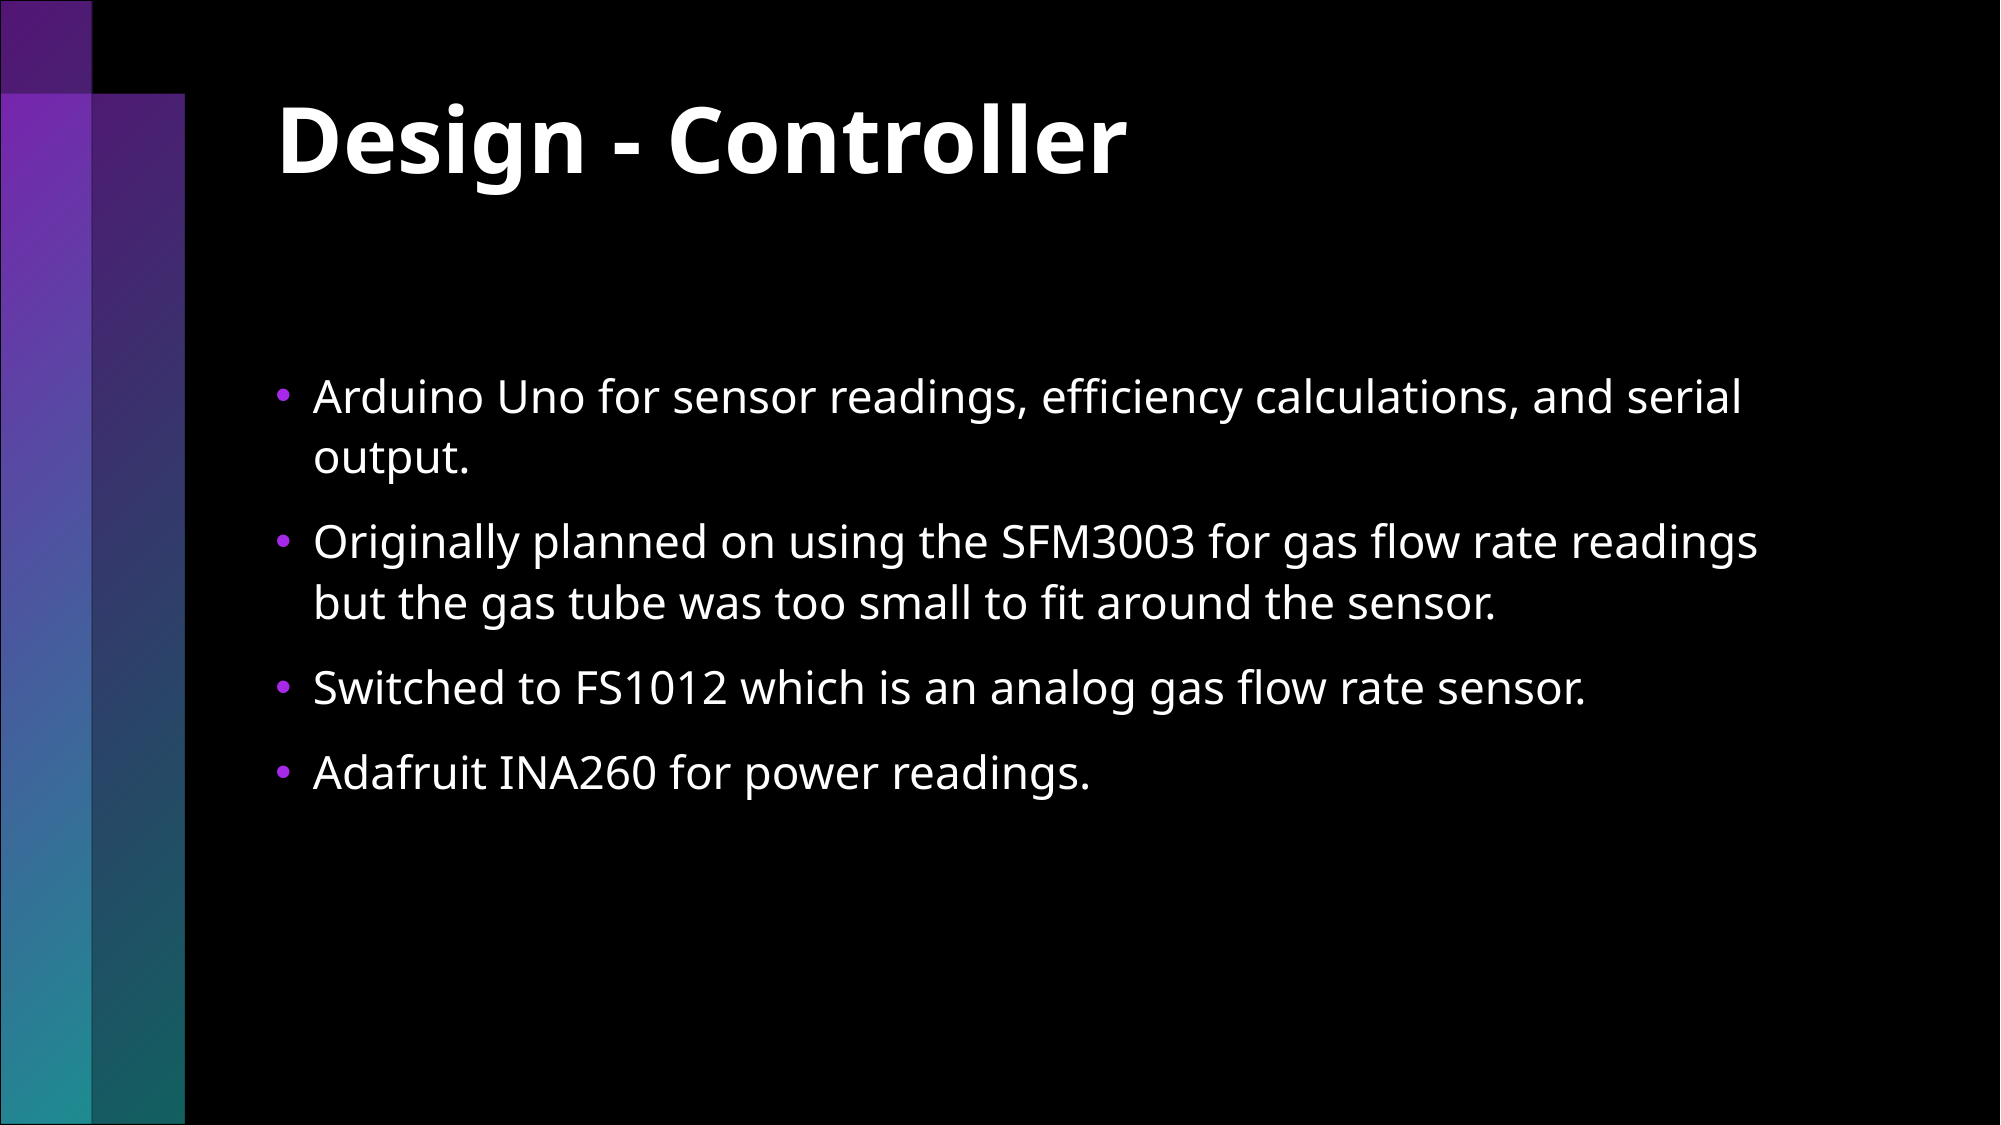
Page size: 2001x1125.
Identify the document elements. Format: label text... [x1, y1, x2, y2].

list Arduino Uno for sensor readings, efficiency calculations, and serial output. Originally planned on using the SFM3003 for gas flow rate readings but the gas tube was too small to fit around the sensor. Switched to FS1012 which is an analog gas flow rate sensor. Adafruit INA260 for power readings. [260, 354, 1817, 999]
title Design - Controller [260, 74, 1817, 329]
